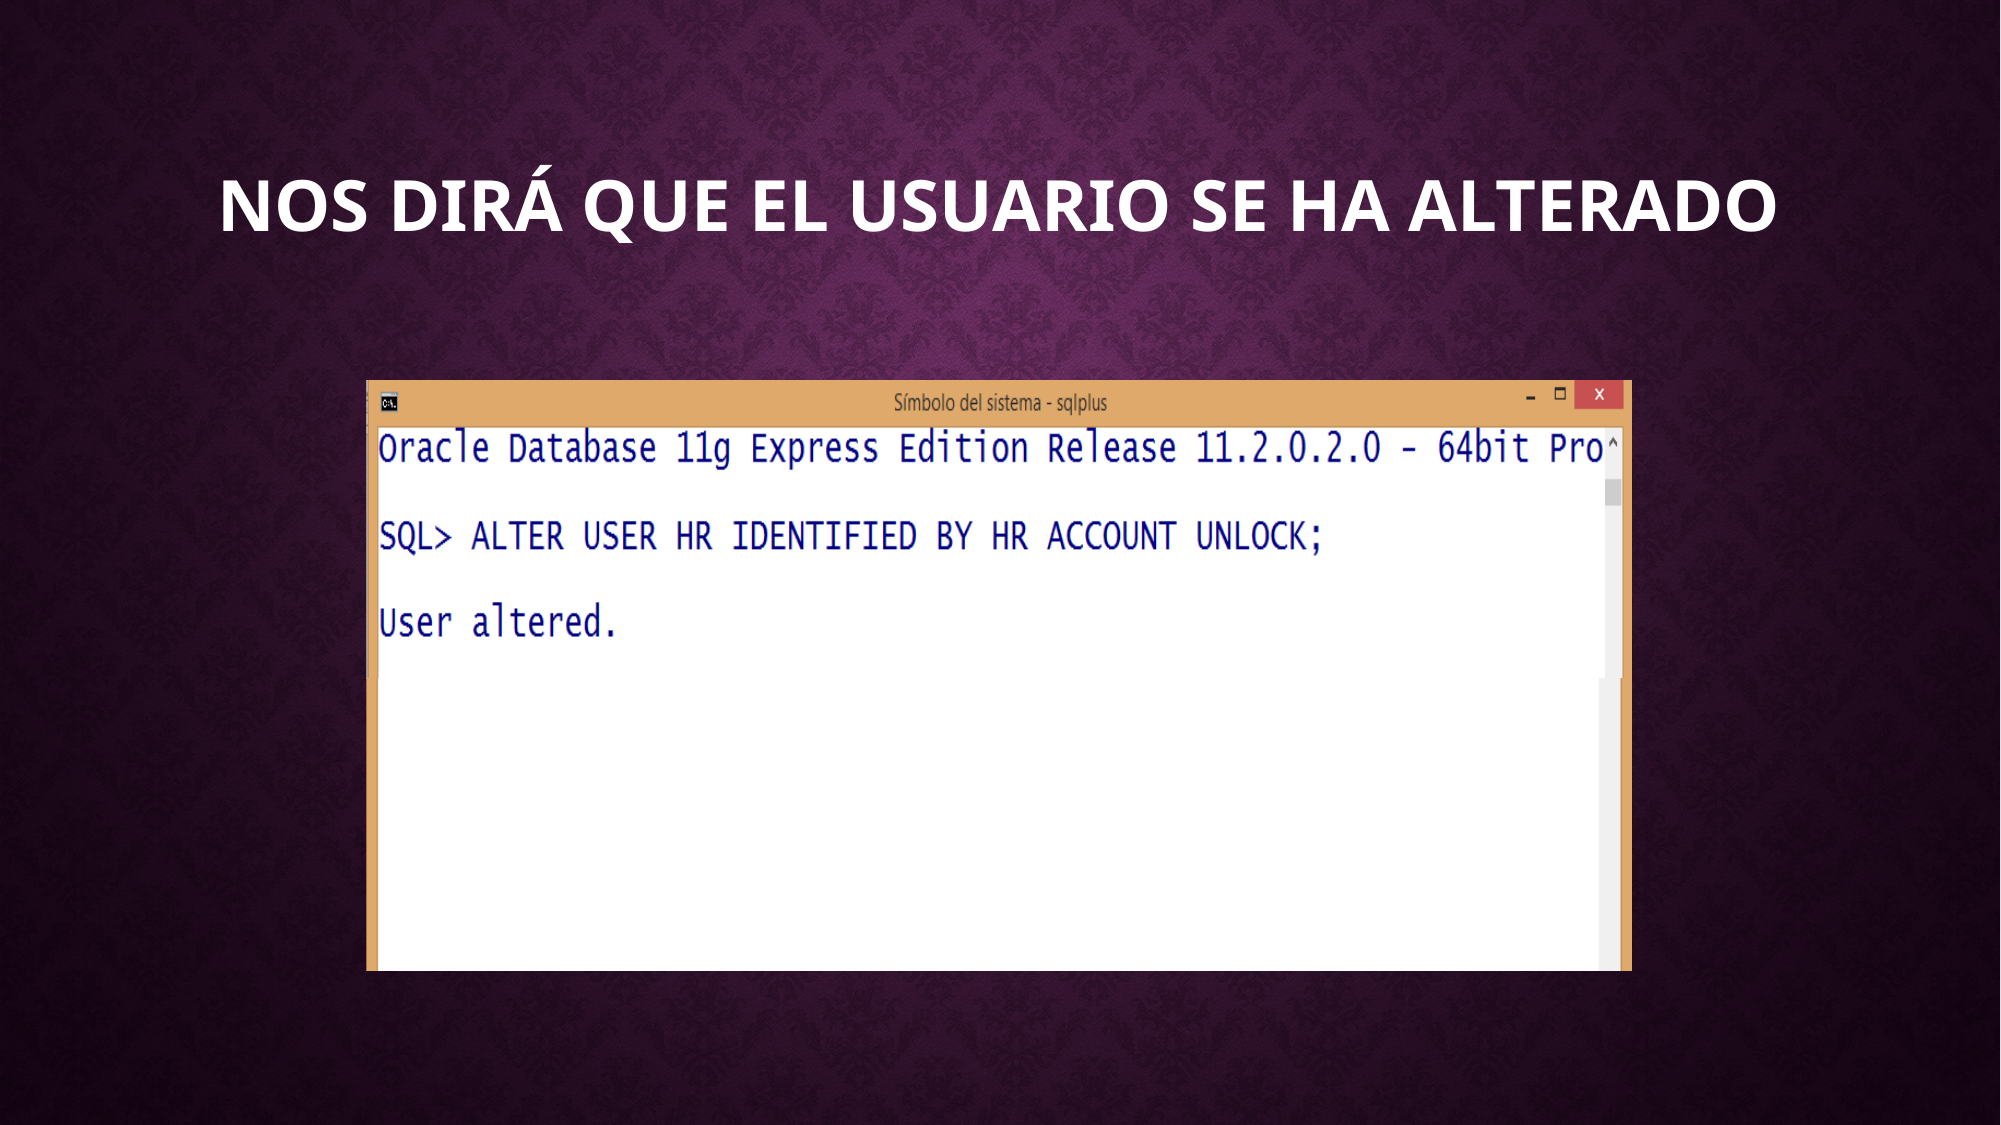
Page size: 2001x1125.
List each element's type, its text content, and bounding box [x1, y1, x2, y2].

picture [365, 678, 1633, 972]
title Nos dirá que el usuario se ha alterado [149, 99, 1849, 318]
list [365, 379, 1633, 678]
